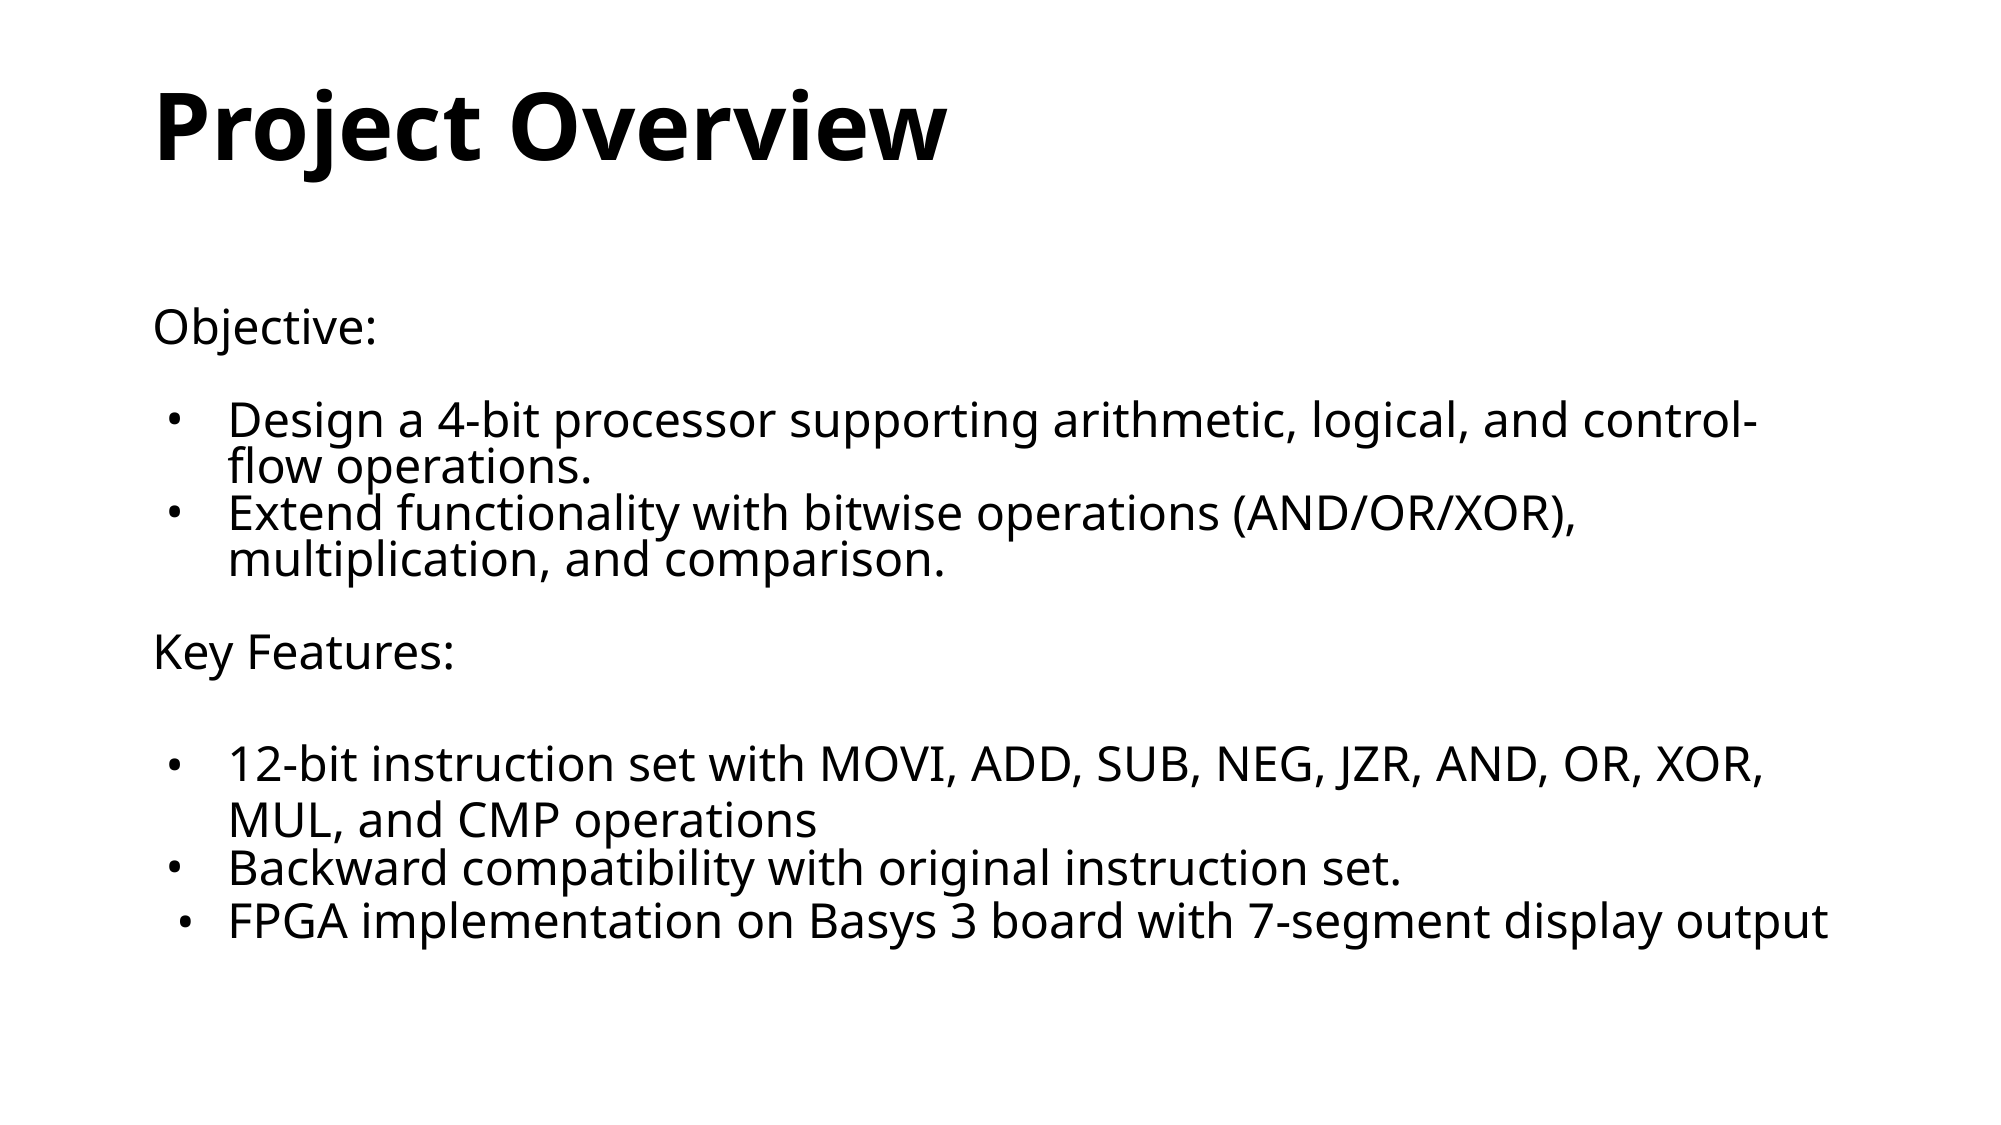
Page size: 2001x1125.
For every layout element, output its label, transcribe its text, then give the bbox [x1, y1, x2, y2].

title Project Overview [137, 59, 1863, 278]
list Objective: Design a 4-bit processor supporting arithmetic, logical, and control-flow operations. Extend functionality with bitwise operations (AND/OR/XOR), multiplication, and comparison. Key Features: 12-bit instruction set with MOVI, ADD, SUB, NEG, JZR, AND, OR, XOR, MUL, and CMP operations Backward compatibility with original instruction set. FPGA implementation on Basys 3 board with 7-segment display output [137, 299, 1863, 1014]
